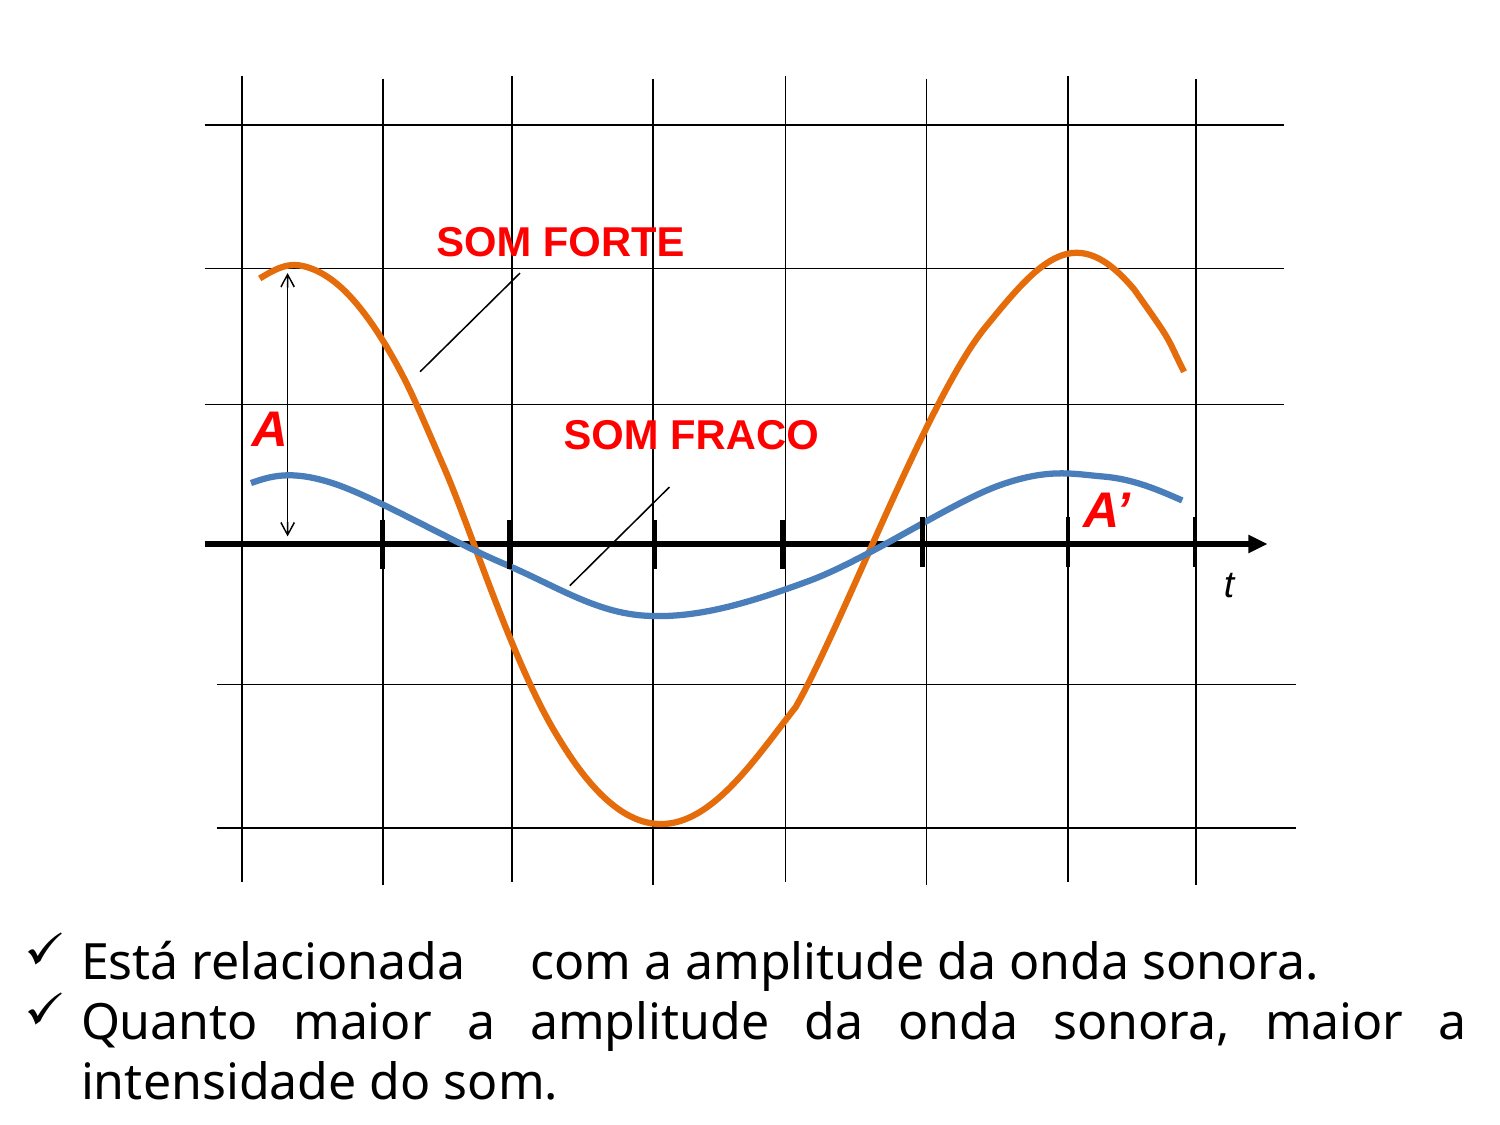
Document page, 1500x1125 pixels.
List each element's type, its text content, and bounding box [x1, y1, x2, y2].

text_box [170, 42, 1318, 965]
text_box Está relacionada com a amplitude da onda sonora. Quanto maior a amplitude da onda sonora, maior a intensidade do som. [0, 922, 1483, 1125]
